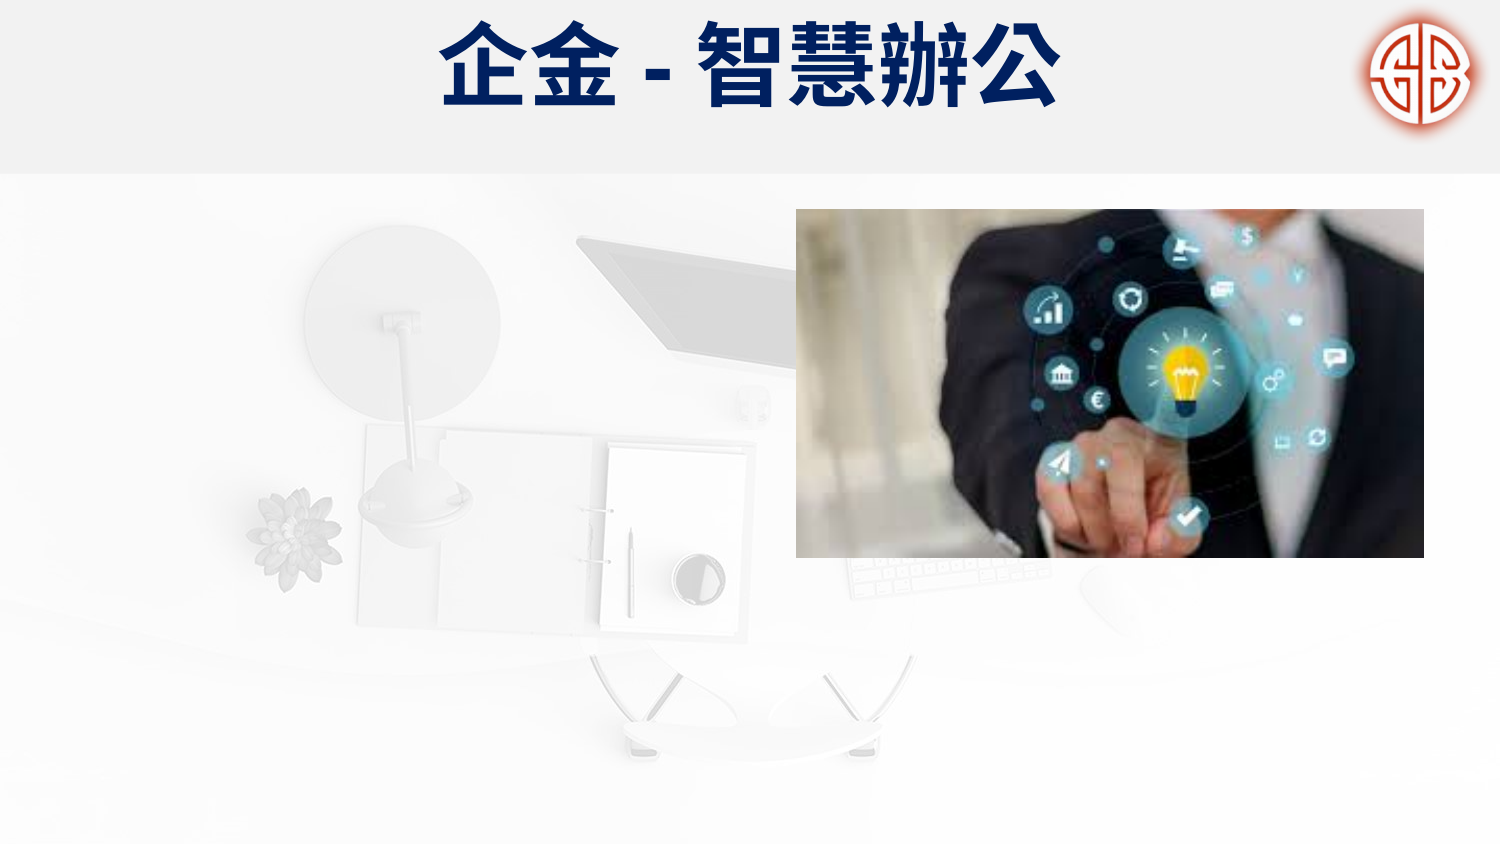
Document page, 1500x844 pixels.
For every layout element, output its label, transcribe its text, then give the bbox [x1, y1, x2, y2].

picture [0, 174, 1500, 844]
list 企金-智慧辦公 [0, 15, 1337, 111]
picture [1342, 0, 1497, 151]
